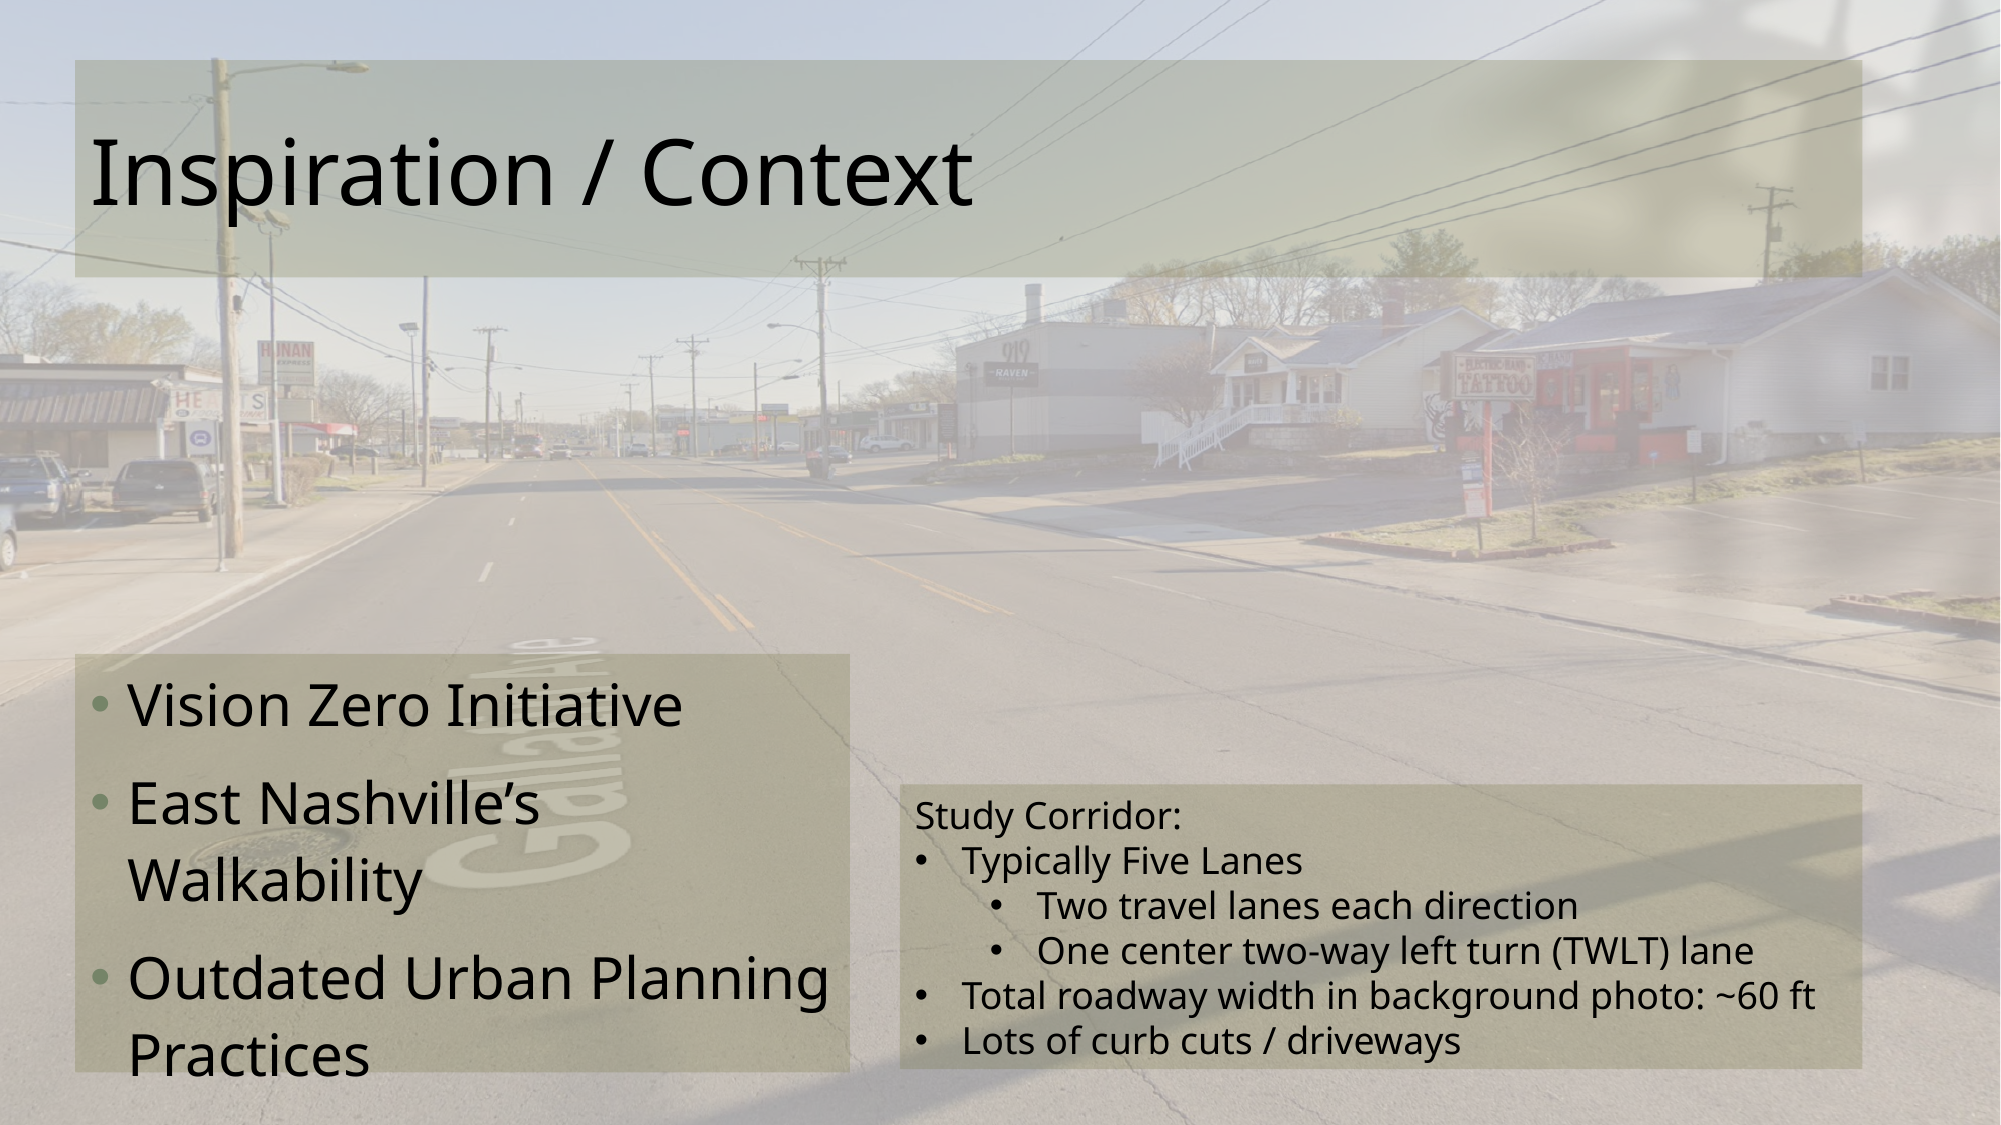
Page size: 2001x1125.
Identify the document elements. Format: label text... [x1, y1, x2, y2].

text_box Study Corridor: Typically Five Lanes Two travel lanes each direction One center two-way left turn (TWLT) lane Total roadway width in background photo: ~60 ft Lots of curb cuts / driveways [899, 784, 1863, 1070]
title Inspiration / Context [75, 60, 1863, 278]
list Vision Zero Initiative East Nashville’s Walkability Outdated Urban Planning Practices [75, 653, 850, 1073]
